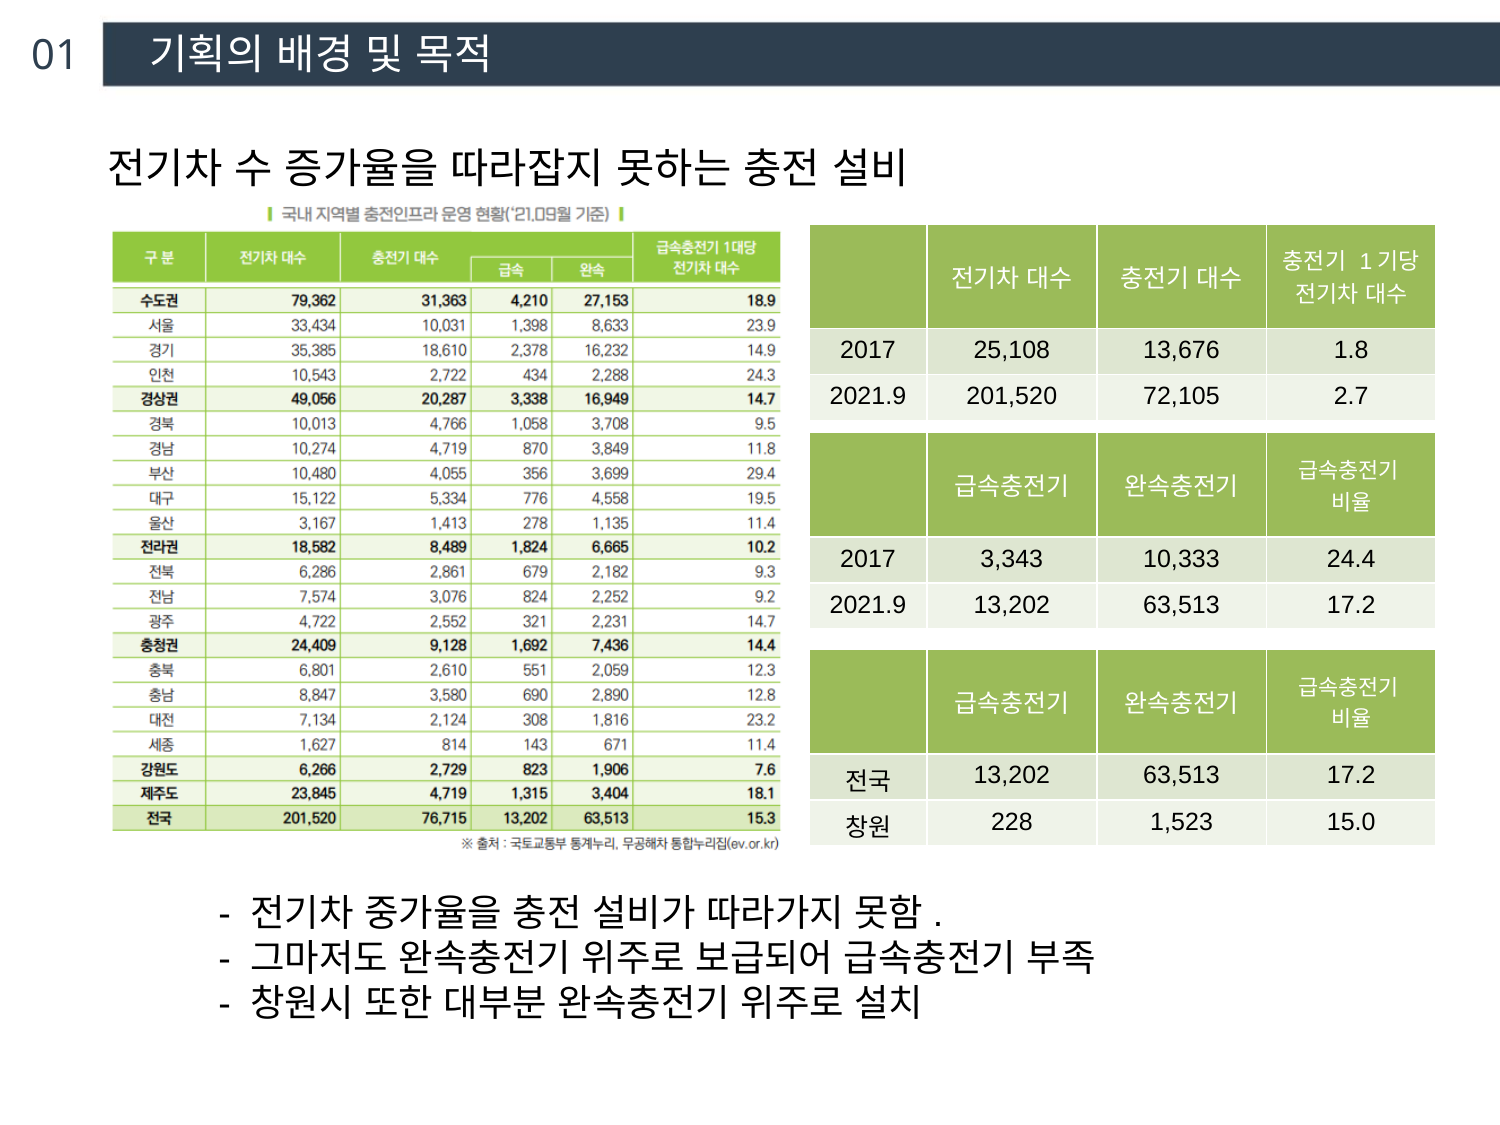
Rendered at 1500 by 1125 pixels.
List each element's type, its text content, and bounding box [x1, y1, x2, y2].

table_cell 3,343 [928, 538, 1096, 582]
table_cell 25,108 [928, 329, 1096, 374]
table_cell 2021.9 [810, 584, 926, 628]
table_header 충전기 대수 [1098, 225, 1266, 328]
table_cell 창원 [810, 801, 926, 845]
picture [107, 198, 787, 858]
table_header 완속충전기 [1098, 650, 1266, 753]
text_box - 전기차 중가율을 충전 설비가 따라가지 못함. - 그마저도 완속충전기 위주로 보급되어 급속충전기 부족 - 창원시 또한 대부분 완속충전기 위주로 설치 [218, 889, 1247, 1025]
table_cell 13,202 [928, 755, 1096, 799]
table_cell 2.7 [1267, 375, 1435, 420]
table_header [810, 433, 926, 536]
table_cell 201,520 [928, 375, 1096, 420]
table_cell 전국 [810, 755, 926, 799]
text_box 01 기획의 배경 및 목적 [31, 36, 514, 78]
table_cell 24.4 [1267, 538, 1435, 582]
table_cell 1.8 [1267, 329, 1435, 374]
table_header 충전기 1기당 전기차 대수 [1267, 225, 1435, 328]
table_cell 15.0 [1267, 801, 1435, 845]
table_cell 17.2 [1267, 755, 1435, 799]
table_cell 2017 [810, 538, 926, 582]
table_header 급속충전기 비율 [1267, 650, 1435, 753]
table_cell 1,523 [1098, 801, 1266, 845]
table_header [810, 225, 926, 328]
table_header 급속충전기 [928, 650, 1096, 753]
table_header 급속충전기 [928, 433, 1096, 536]
text_box 전기차 수 증가율을 따라잡지 못하는 충전 설비 [107, 145, 1176, 193]
table_cell 63,513 [1098, 755, 1266, 799]
table_cell 13,202 [928, 584, 1096, 628]
table_cell 63,513 [1098, 584, 1266, 628]
table_cell 17.2 [1267, 584, 1435, 628]
table_header 완속충전기 [1098, 433, 1266, 536]
table_cell 2017 [810, 329, 926, 374]
table_cell 10,333 [1098, 538, 1266, 582]
table_header [810, 650, 926, 753]
table_header 급속충전기 비율 [1267, 433, 1435, 536]
text_box [0, 0, 1500, 1125]
table_cell 2021.9 [810, 375, 926, 420]
table_cell 72,105 [1098, 375, 1266, 420]
table_cell 228 [928, 801, 1096, 845]
table_header 전기차 대수 [928, 225, 1096, 328]
table_cell 13,676 [1098, 329, 1266, 374]
